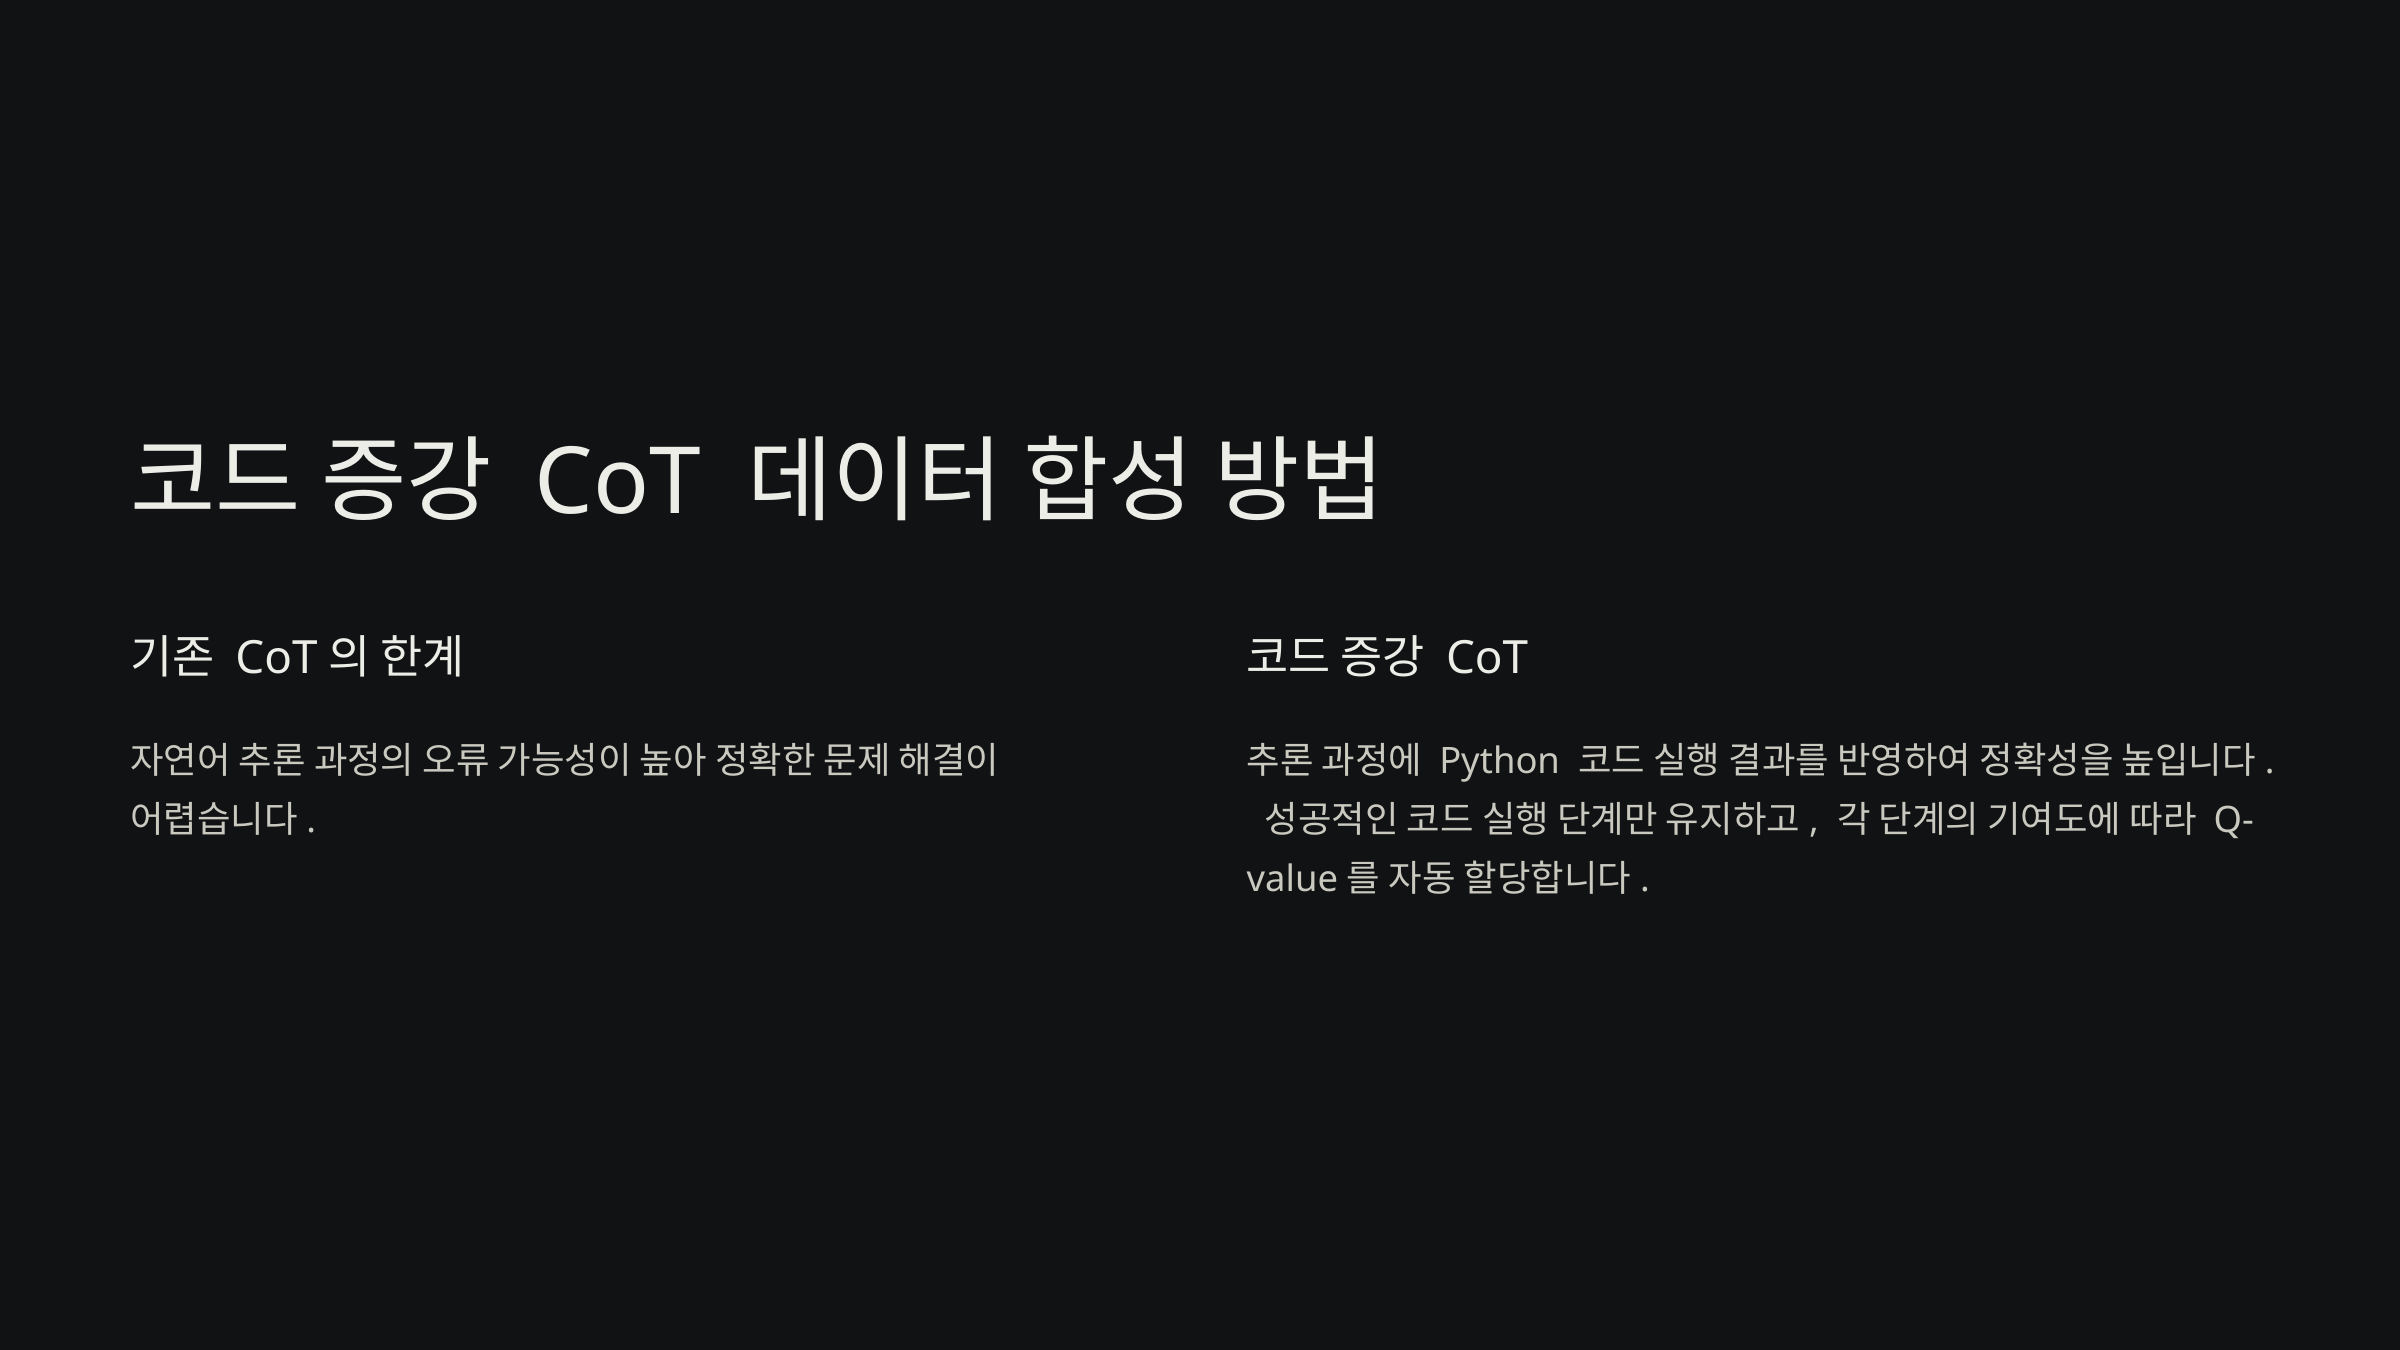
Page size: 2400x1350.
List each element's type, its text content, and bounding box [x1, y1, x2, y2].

text_box 코드 증강 CoT [1246, 625, 1712, 684]
text_box 코드 증강 CoT 데이터 합성 방법 [130, 416, 1350, 533]
text_box 추론 과정에 Python 코드 실행 결과를 반영하여 정확성을 높입니다. 성공적인 코드 실행 단계만 유지하고, 각 단계의 기여도에 따라 Q-value를 자동 할당합니다. [1246, 721, 2271, 900]
text_box 자연어 추론 과정의 오류 가능성이 높아 정확한 문제 해결이 어렵습니다. [130, 721, 1155, 841]
text_box 기존 CoT의 한계 [130, 625, 596, 684]
